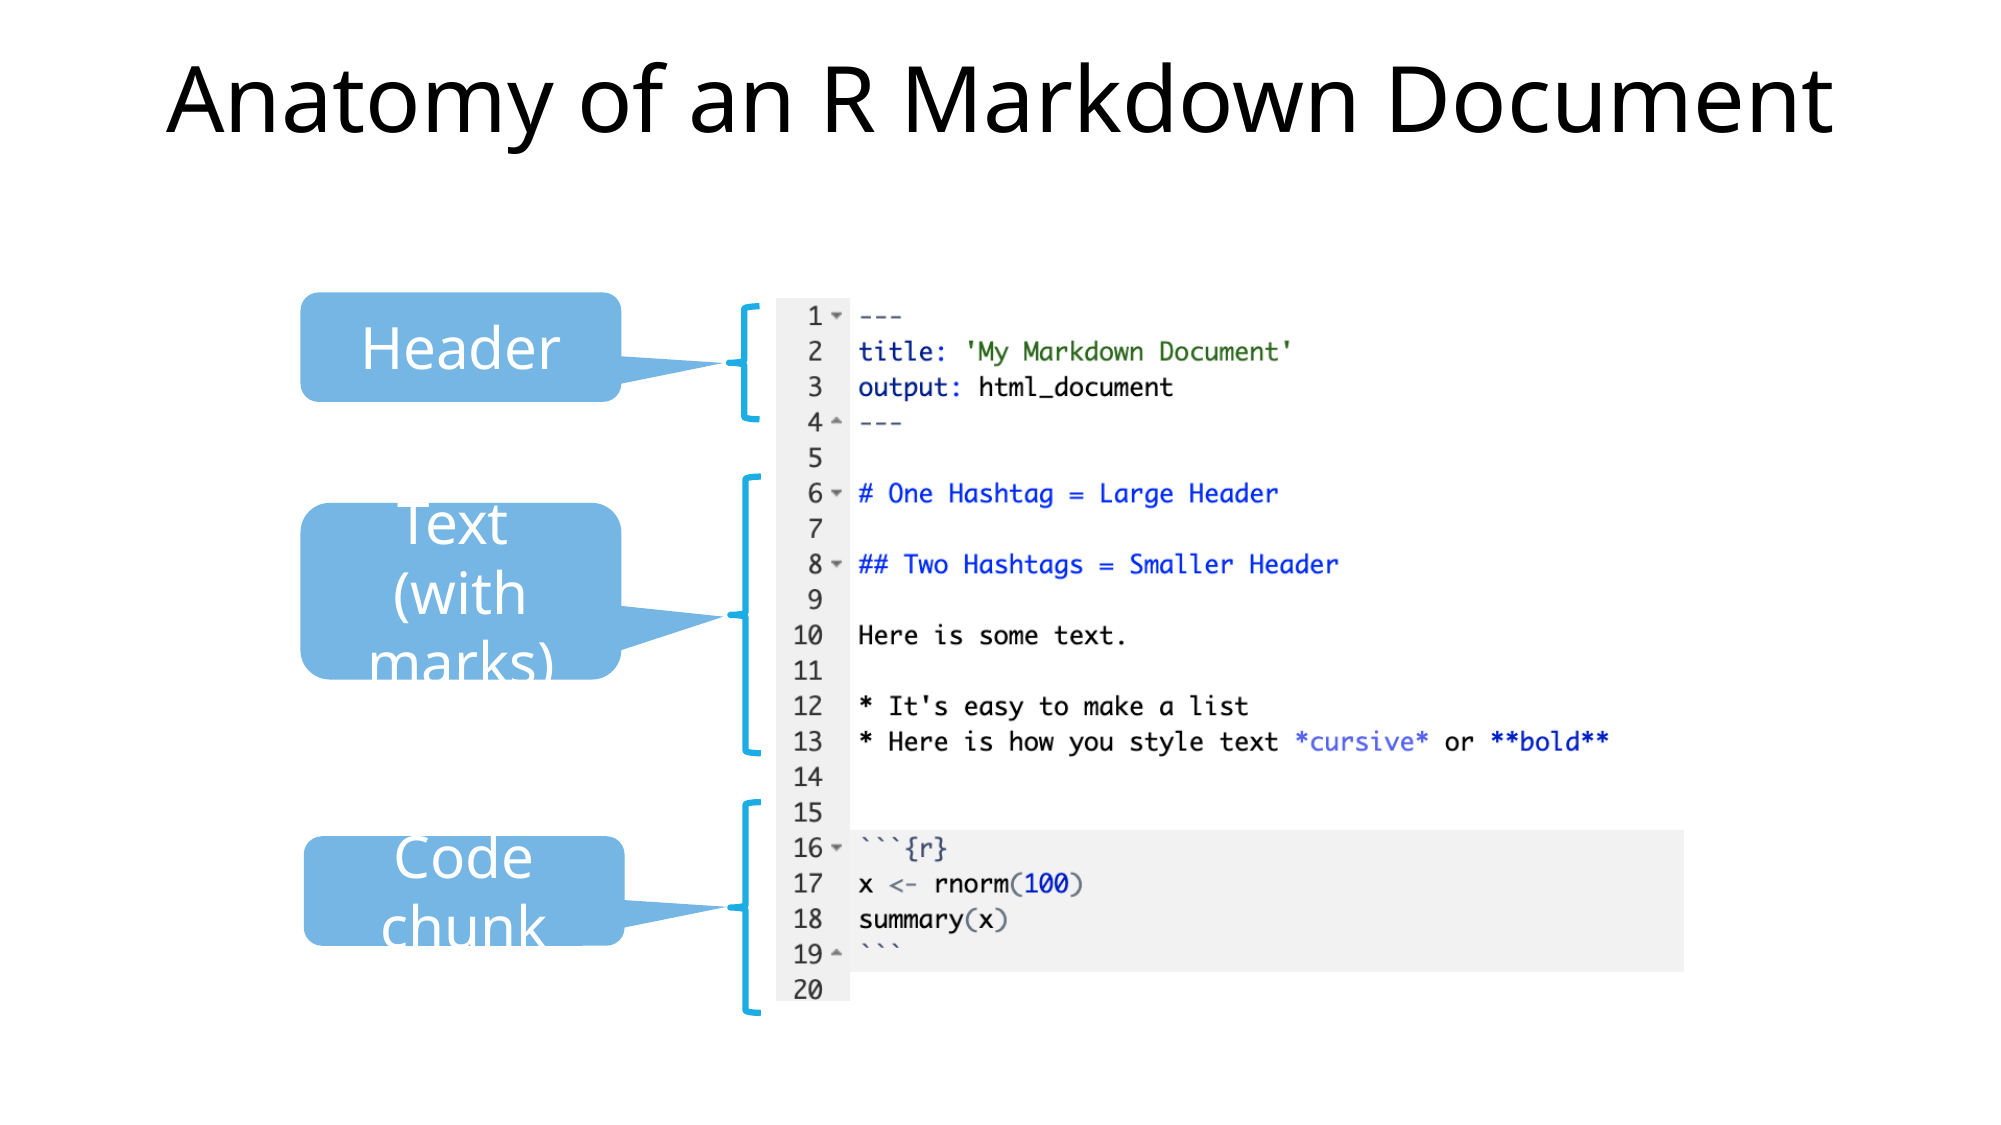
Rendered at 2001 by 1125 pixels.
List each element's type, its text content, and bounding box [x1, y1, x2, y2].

picture [776, 298, 1684, 1001]
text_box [300, 476, 762, 754]
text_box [300, 257, 760, 472]
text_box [303, 801, 762, 1014]
text_box Anatomy of an R Markdown Document [0, 39, 2000, 152]
